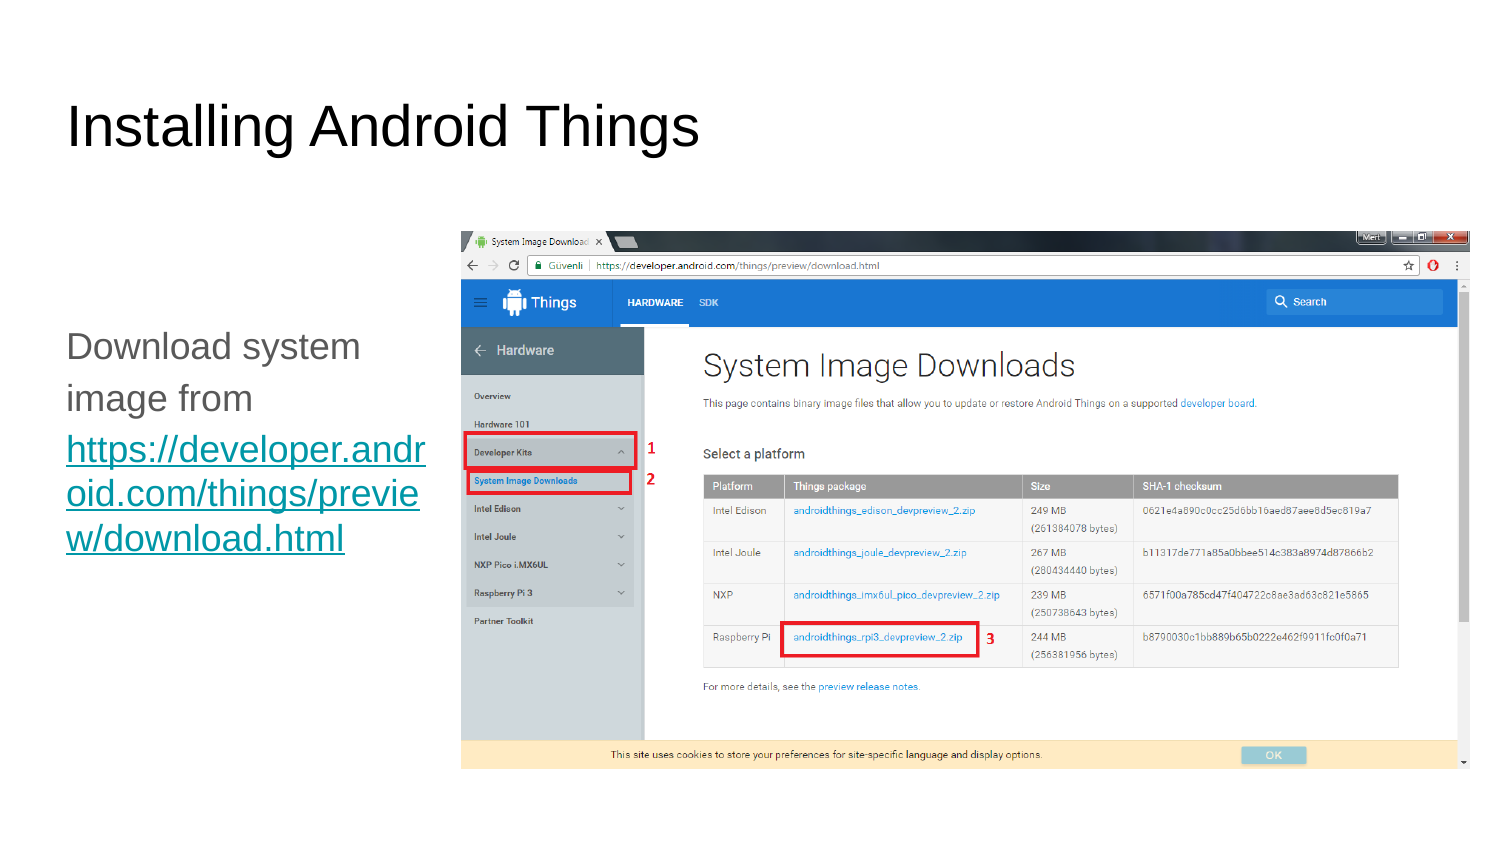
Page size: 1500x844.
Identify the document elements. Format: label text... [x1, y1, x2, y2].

title Installing Android Things [51, 72, 1449, 167]
picture [461, 230, 1472, 769]
list Download system image from https://developer.android.com/things/preview/download.html [51, 300, 450, 844]
